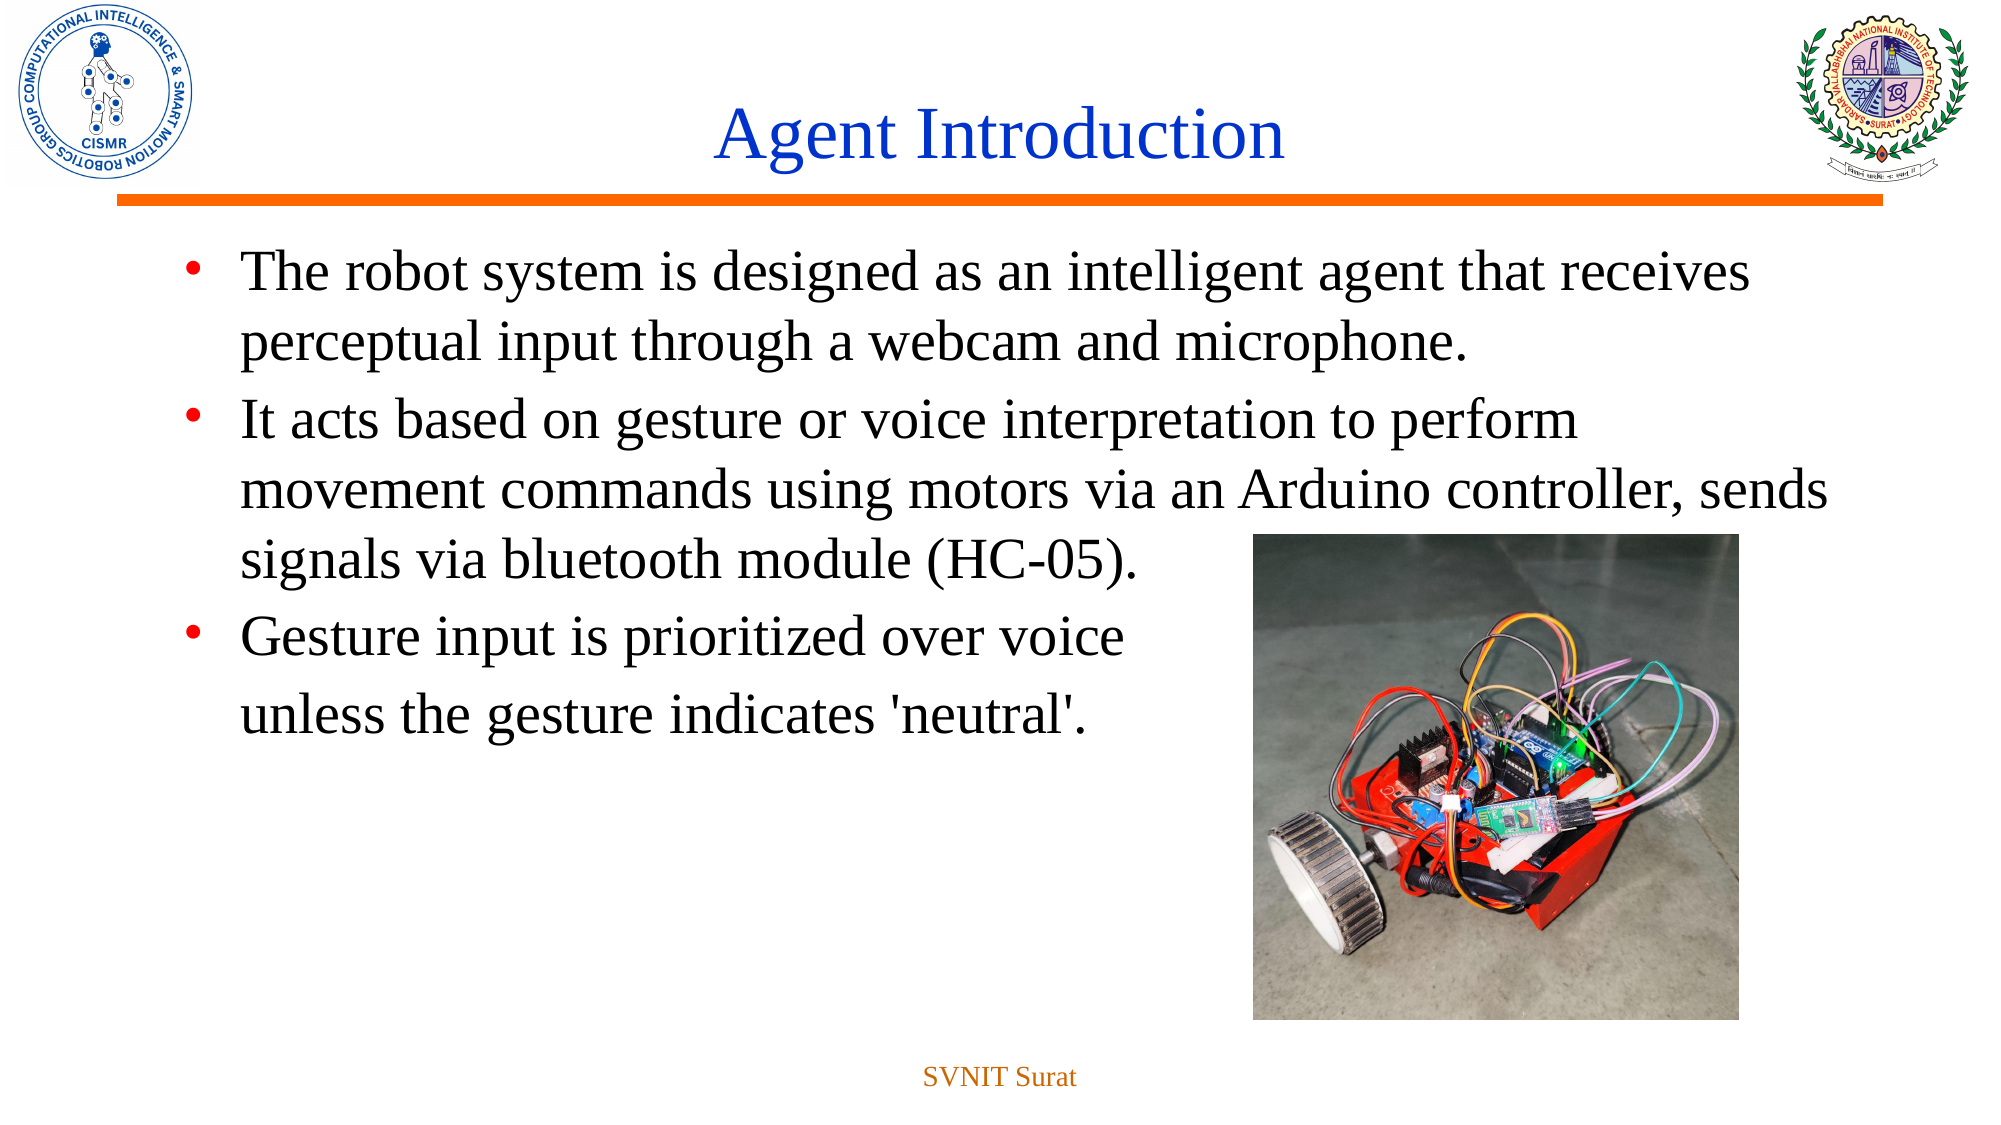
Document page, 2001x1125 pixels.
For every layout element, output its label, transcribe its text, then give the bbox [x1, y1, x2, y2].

text_box SVNIT Surat [683, 1049, 1317, 1125]
picture [1253, 534, 1739, 1020]
picture [2, 0, 200, 186]
picture [1796, 15, 1969, 182]
title Agent Introduction [150, 56, 1850, 200]
list The robot system is designed as an intelligent agent that receives perceptual input through a webcam and microphone. It acts based on gesture or voice interpretation to perform movement commands using motors via an Arduino controller, sends signals via bluetooth module (HC-05). Gesture input is prioritized over voice unless the gesture indicates 'neutral'. [150, 224, 1850, 994]
